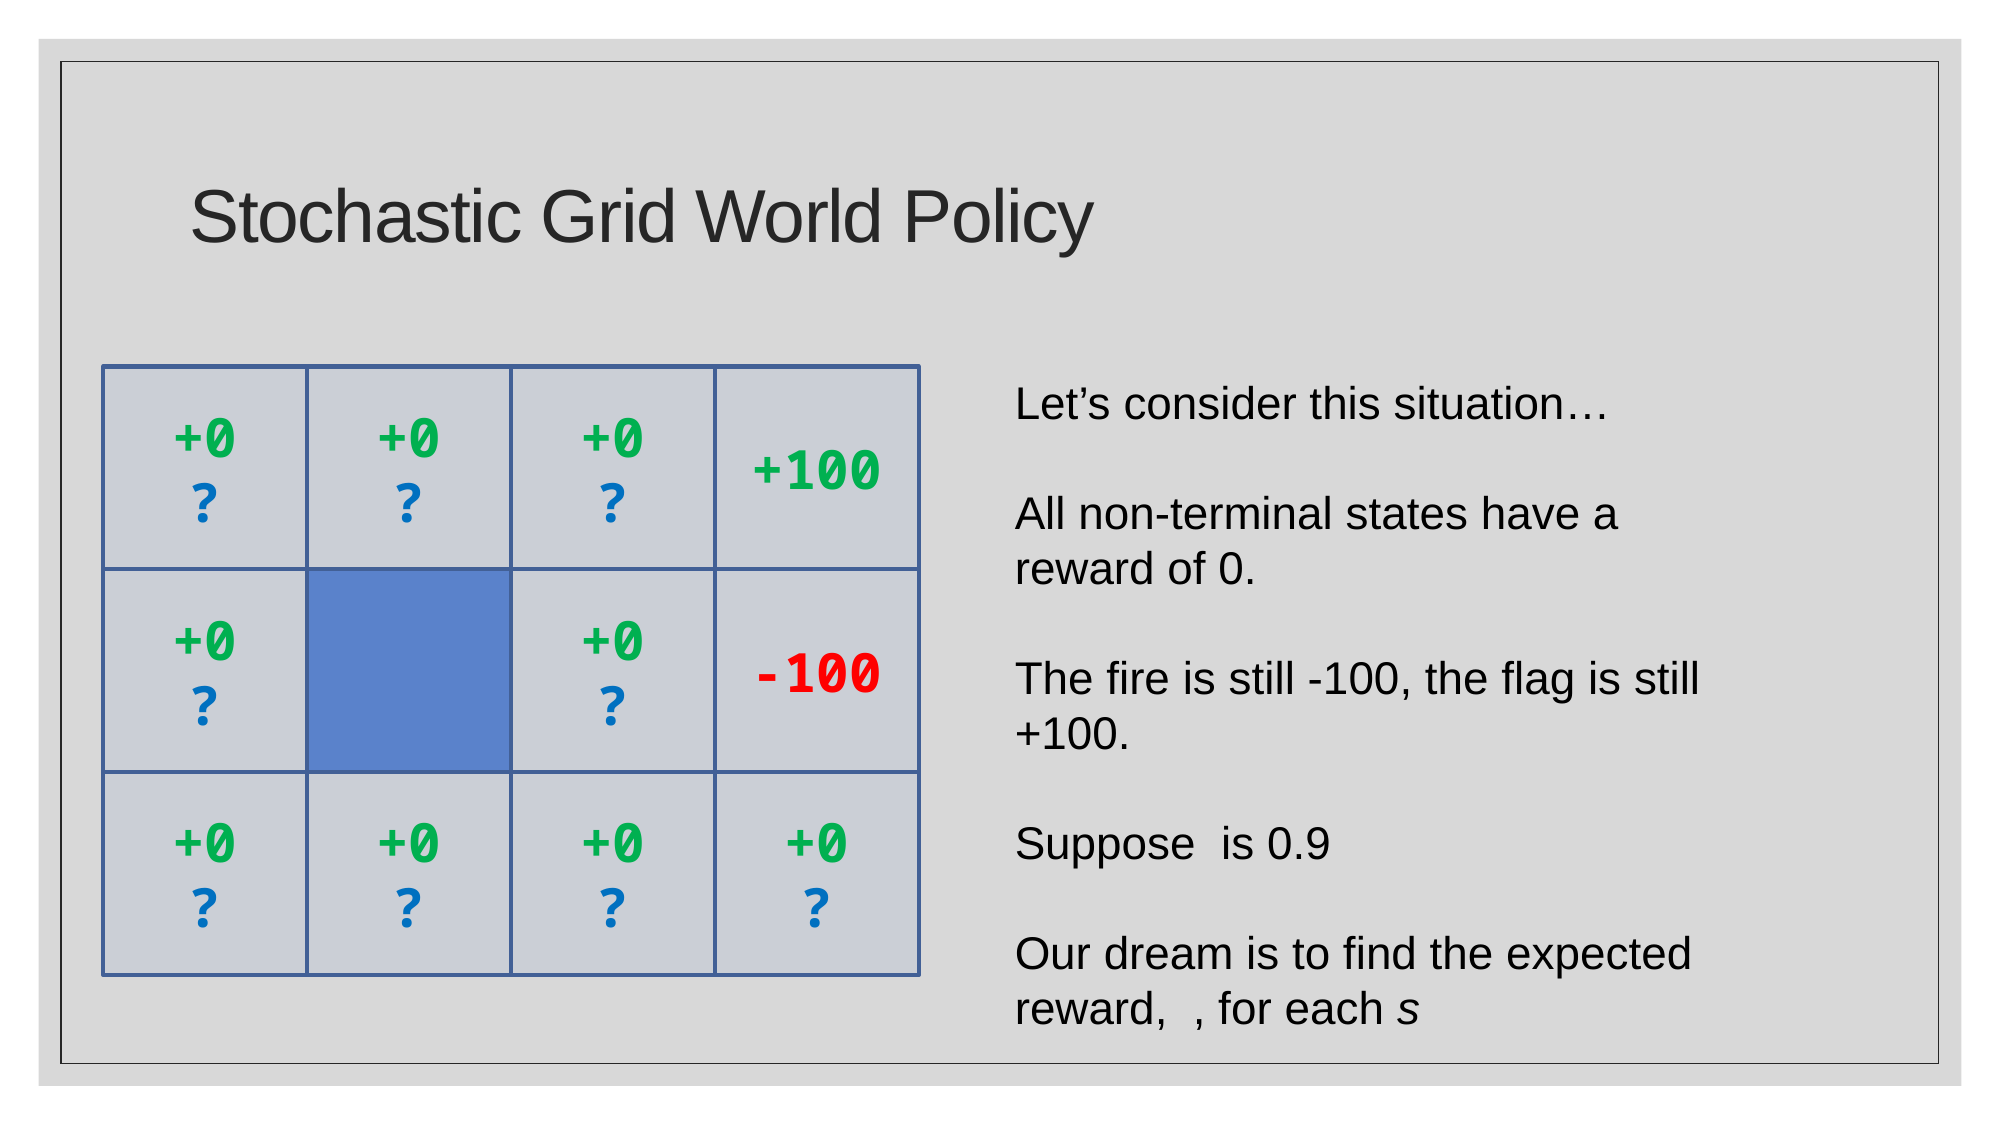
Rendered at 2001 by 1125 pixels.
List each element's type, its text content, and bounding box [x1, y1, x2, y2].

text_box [103, 366, 919, 975]
title Stochastic Grid World Policy [174, 105, 1825, 331]
